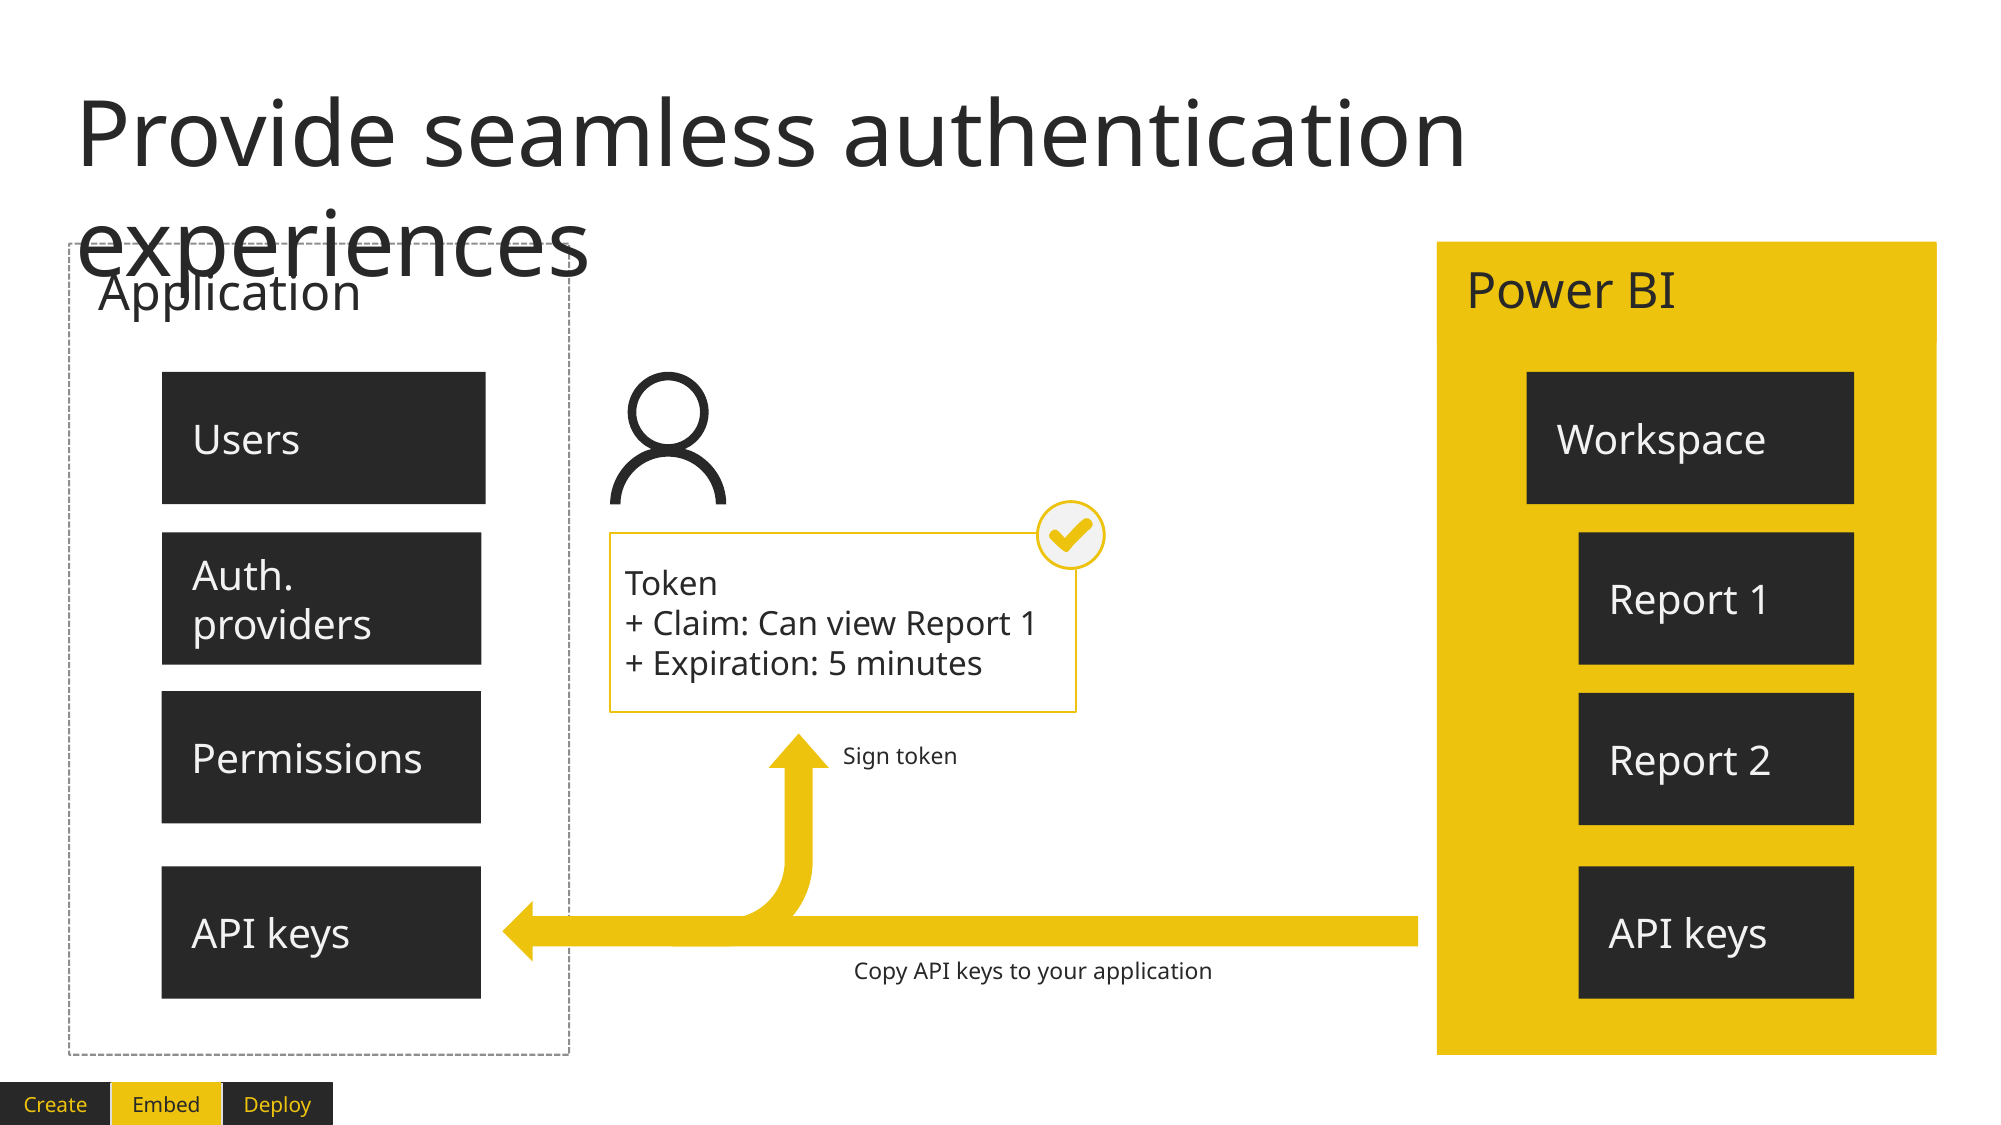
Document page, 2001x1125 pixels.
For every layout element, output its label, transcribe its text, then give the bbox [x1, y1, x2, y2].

text_box Report 2 [1578, 692, 1855, 826]
text_box Users [161, 371, 486, 505]
text_box [68, 258, 570, 1056]
text_box [609, 370, 728, 506]
text_box [767, 732, 828, 900]
text_box Permissions [161, 690, 482, 824]
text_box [0, 1082, 334, 1125]
text_box Report 1 [1578, 531, 1855, 666]
text_box API keys [161, 865, 482, 999]
text_box Sign token [828, 732, 1012, 782]
text_box Provide seamless authentication experiences [0, 0, 2000, 258]
text_box Workspace [1526, 371, 1855, 505]
text_box API keys [1578, 865, 1855, 999]
text_box Power BI [1436, 258, 1937, 343]
text_box Auth. providers [161, 531, 482, 666]
text_box [1436, 258, 1938, 1056]
text_box Token + Claim: Can view Report 1 + Expiration: 5 minutes [609, 532, 1077, 713]
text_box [1035, 499, 1106, 571]
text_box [502, 900, 1419, 1003]
text_box Application [69, 258, 481, 345]
